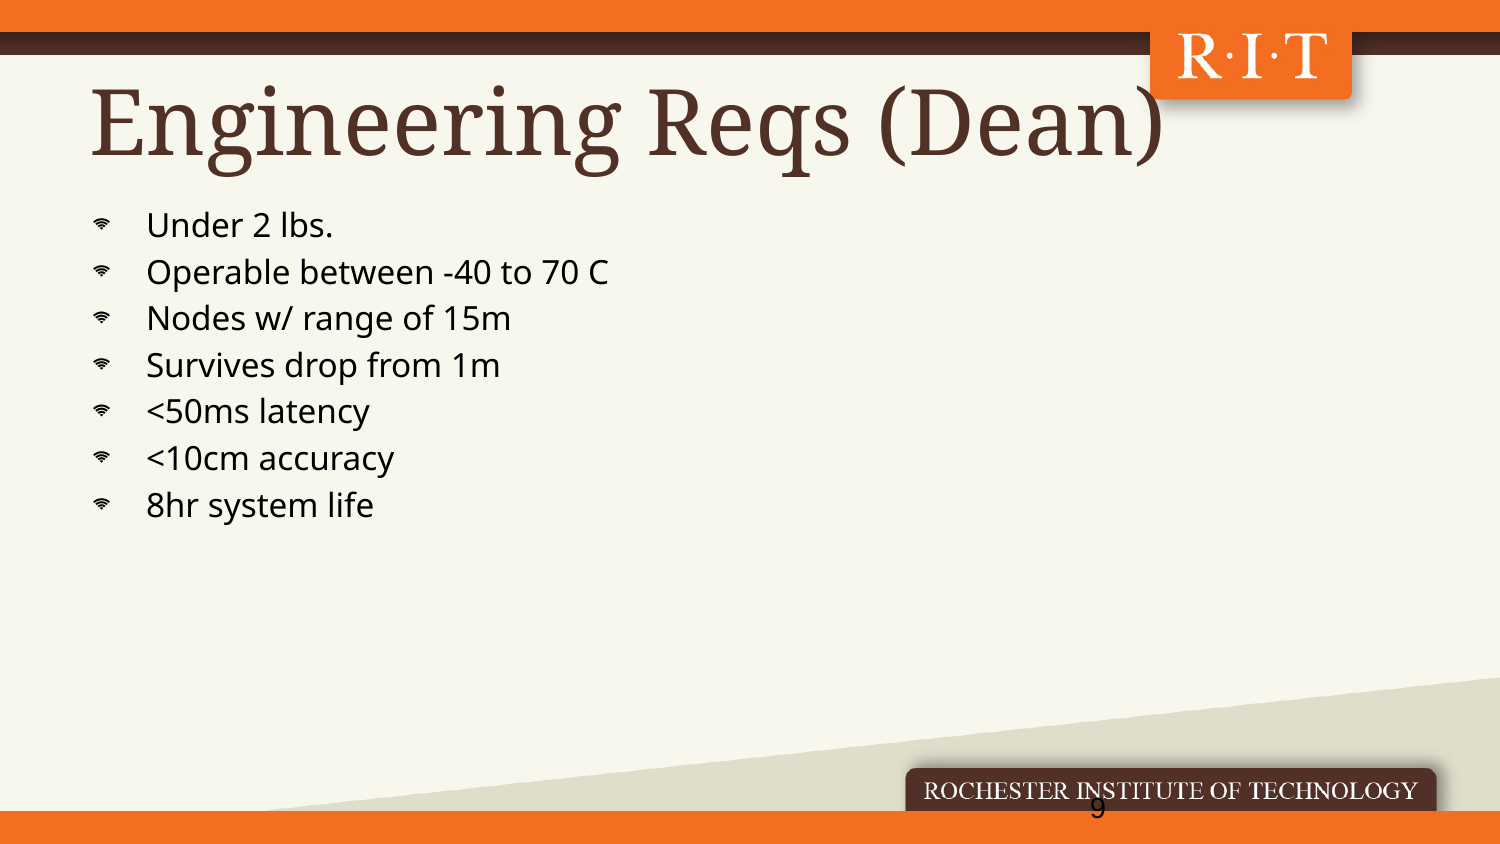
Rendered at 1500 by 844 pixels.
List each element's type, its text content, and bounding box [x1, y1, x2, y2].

list Under 2 lbs. Operable between -40 to 70 C Nodes w/ range of 15m Survives drop from 1m <50ms latency <10cm accuracy 8hr system life [75, 196, 1438, 754]
picture [0, 0, 1500, 844]
slide_number 9 [1074, 782, 1425, 828]
title Engineering Reqs (Dean) [75, 56, 1425, 173]
